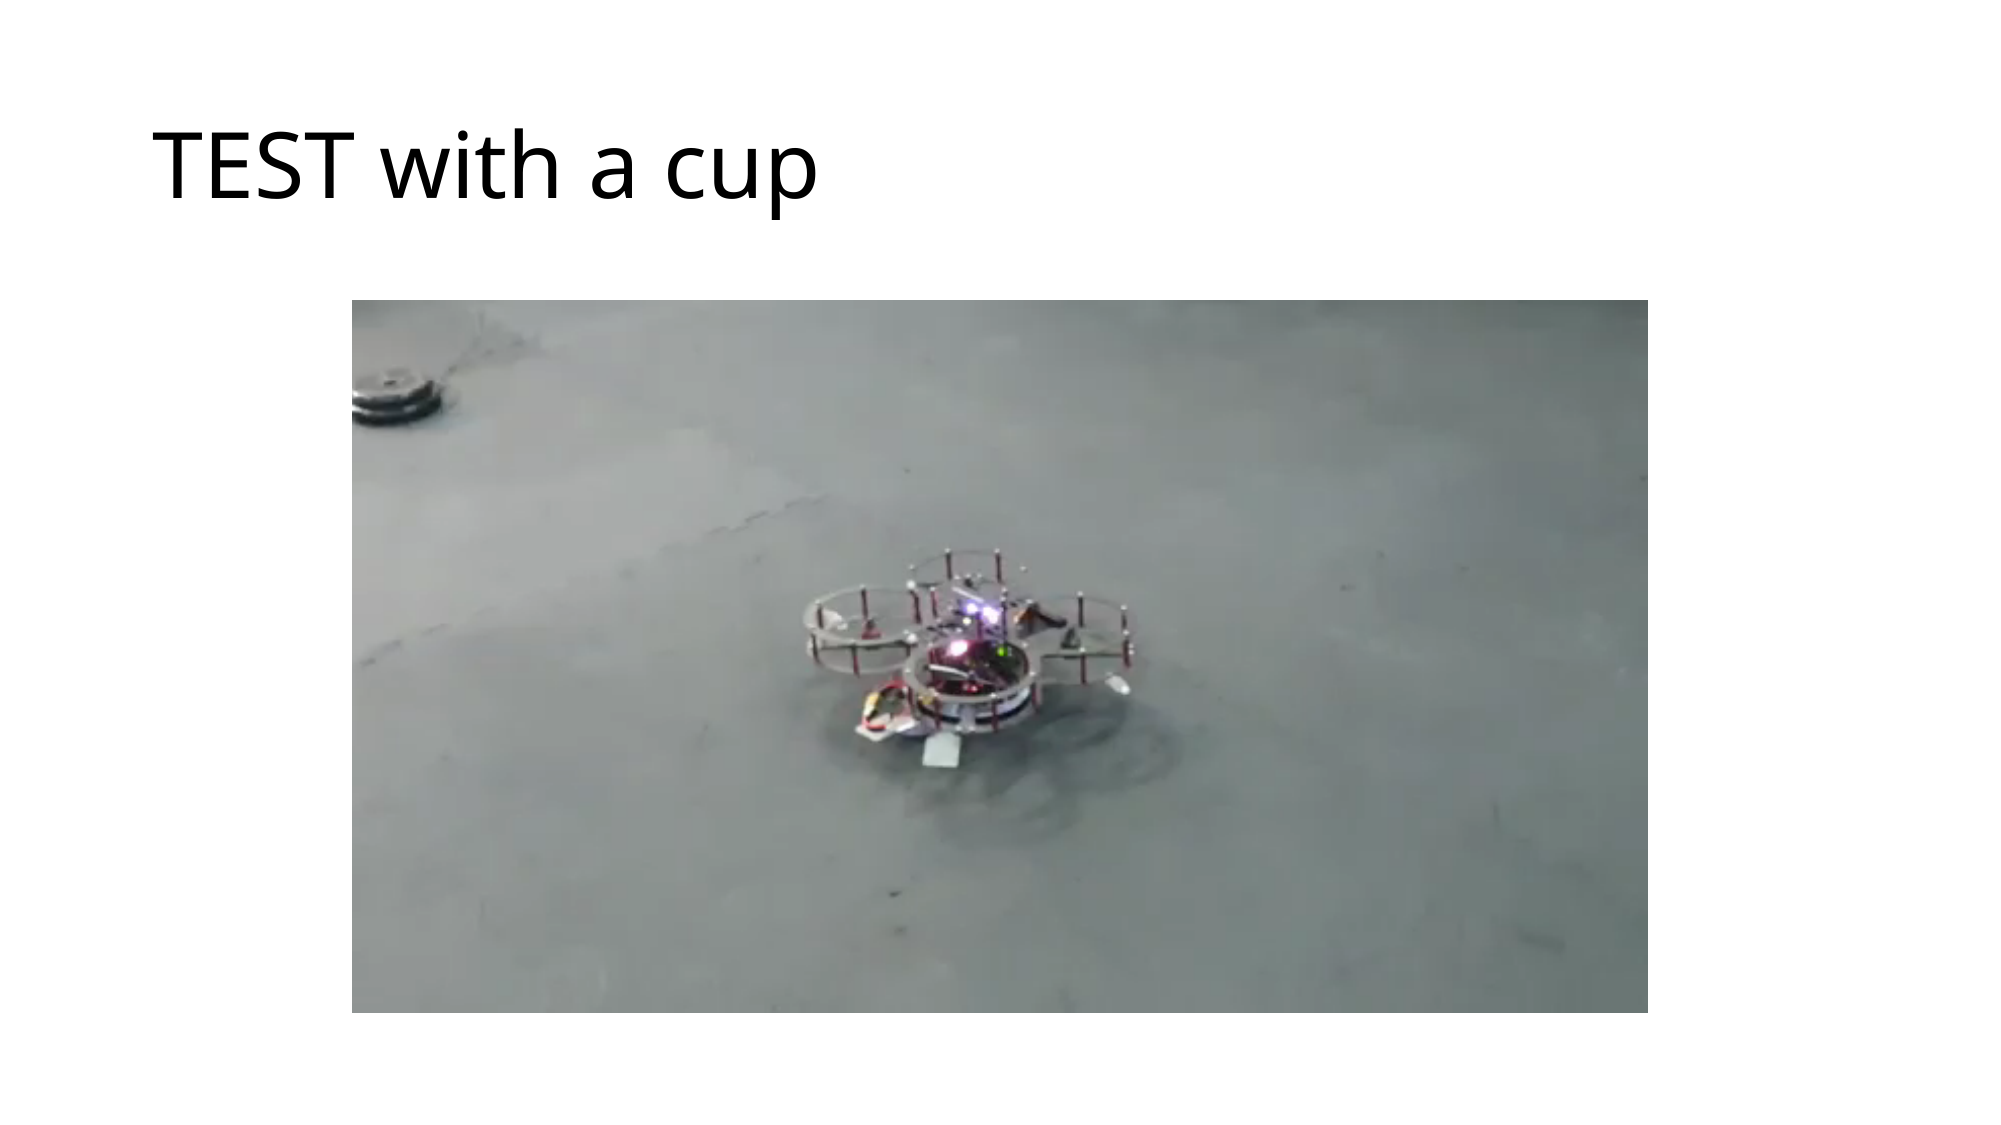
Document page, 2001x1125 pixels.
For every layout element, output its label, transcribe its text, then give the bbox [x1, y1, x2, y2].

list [351, 299, 1649, 1014]
title TEST with a cup [137, 59, 1863, 278]
